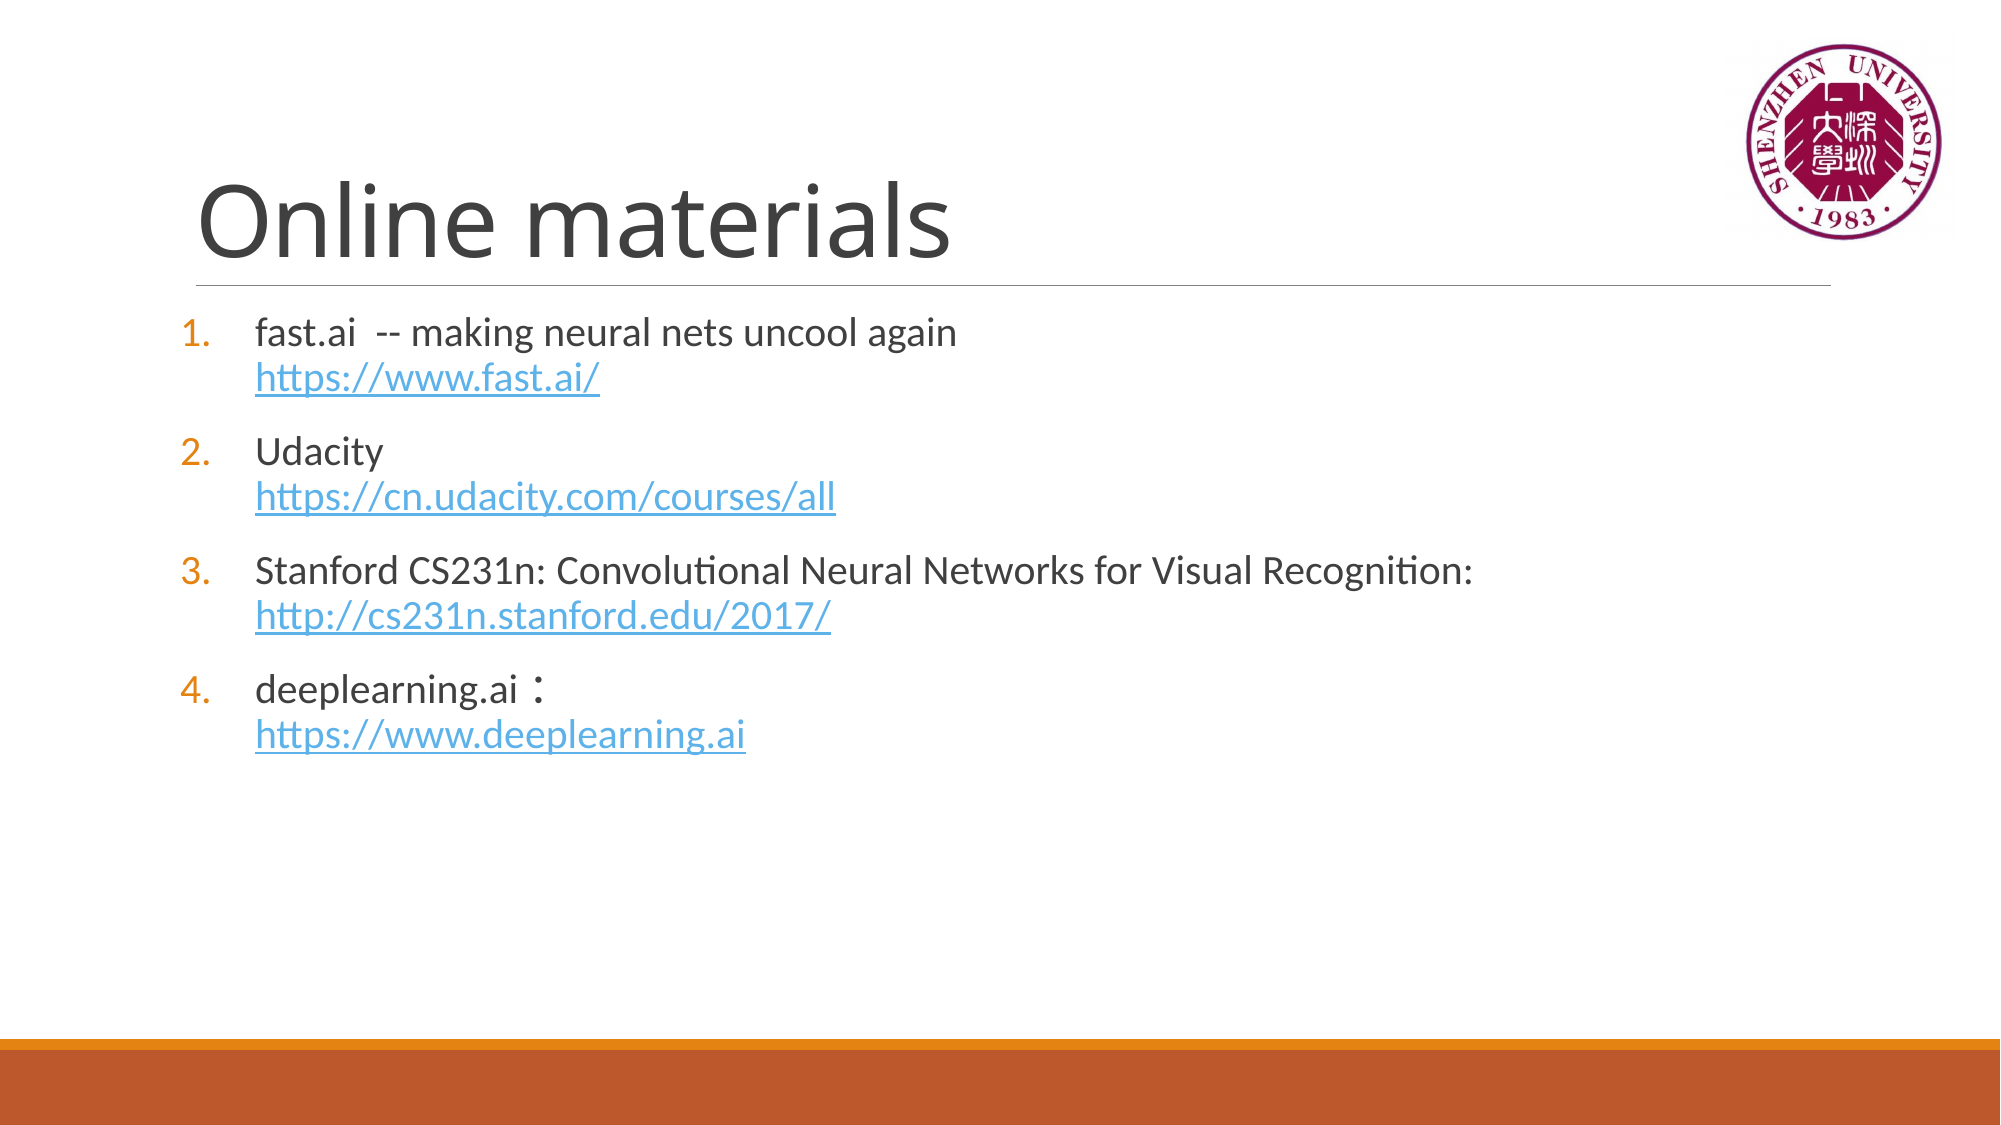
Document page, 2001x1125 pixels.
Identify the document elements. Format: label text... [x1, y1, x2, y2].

list fast.ai -- making neural nets uncool again https://www.fast.ai/ Udacity https://cn.udacity.com/courses/all Stanford CS231n: Convolutional Neural Networks for Visual Recognition: http://cs231n.stanford.edu/2017/ deeplearning.ai： https://www.deeplearning.ai [180, 302, 1830, 963]
picture [1722, 34, 1957, 242]
title Online materials [180, 47, 1830, 285]
